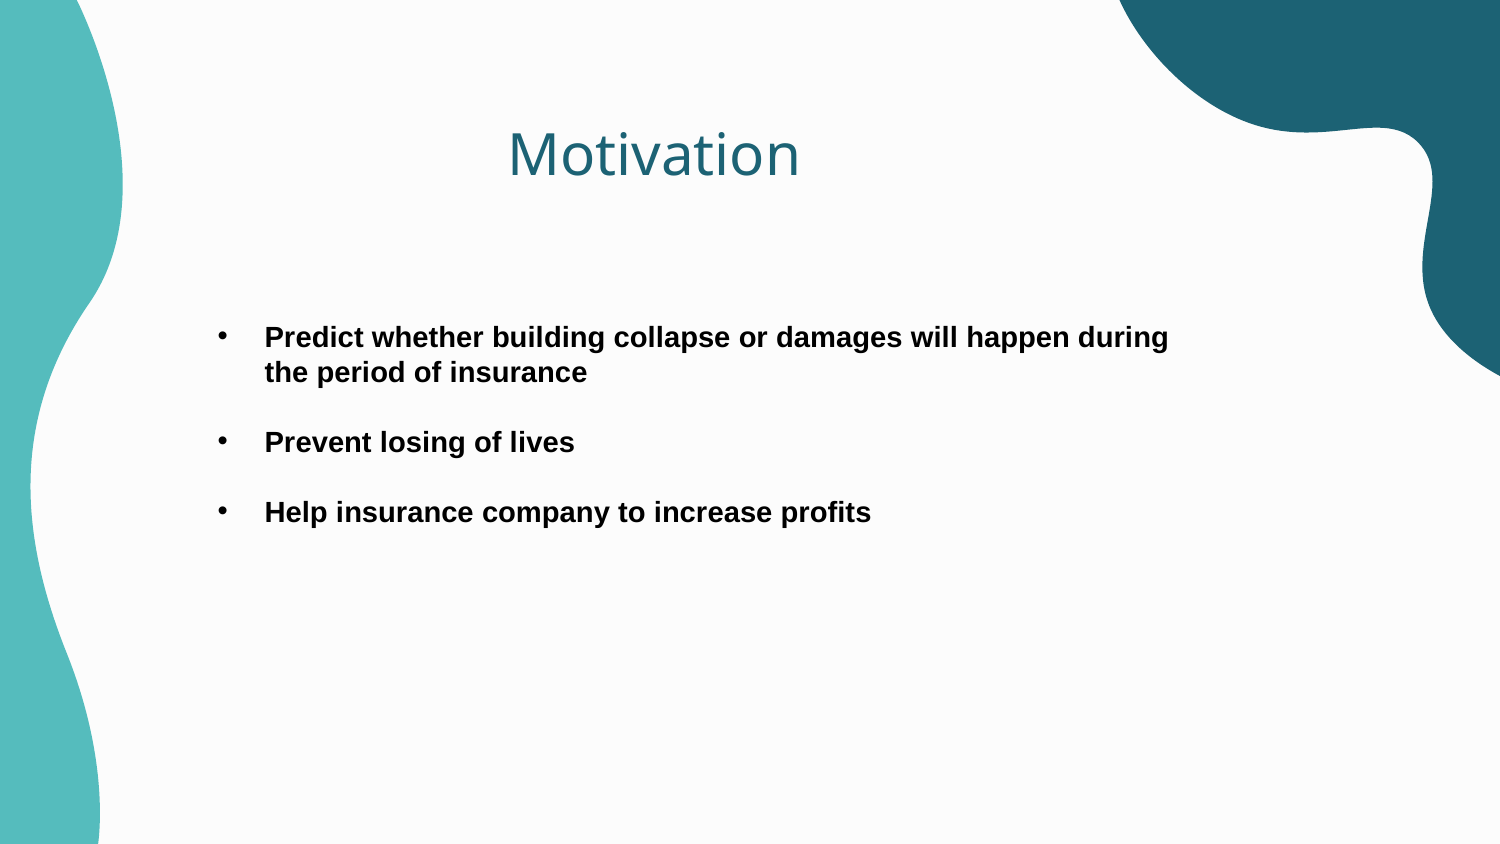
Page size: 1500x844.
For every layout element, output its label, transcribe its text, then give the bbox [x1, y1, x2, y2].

text_box Predict whether building collapse or damages will happen during the period of insurance Prevent losing of lives Help insurance company to increase profits [202, 310, 1225, 571]
text_box Motivation [387, 109, 922, 195]
